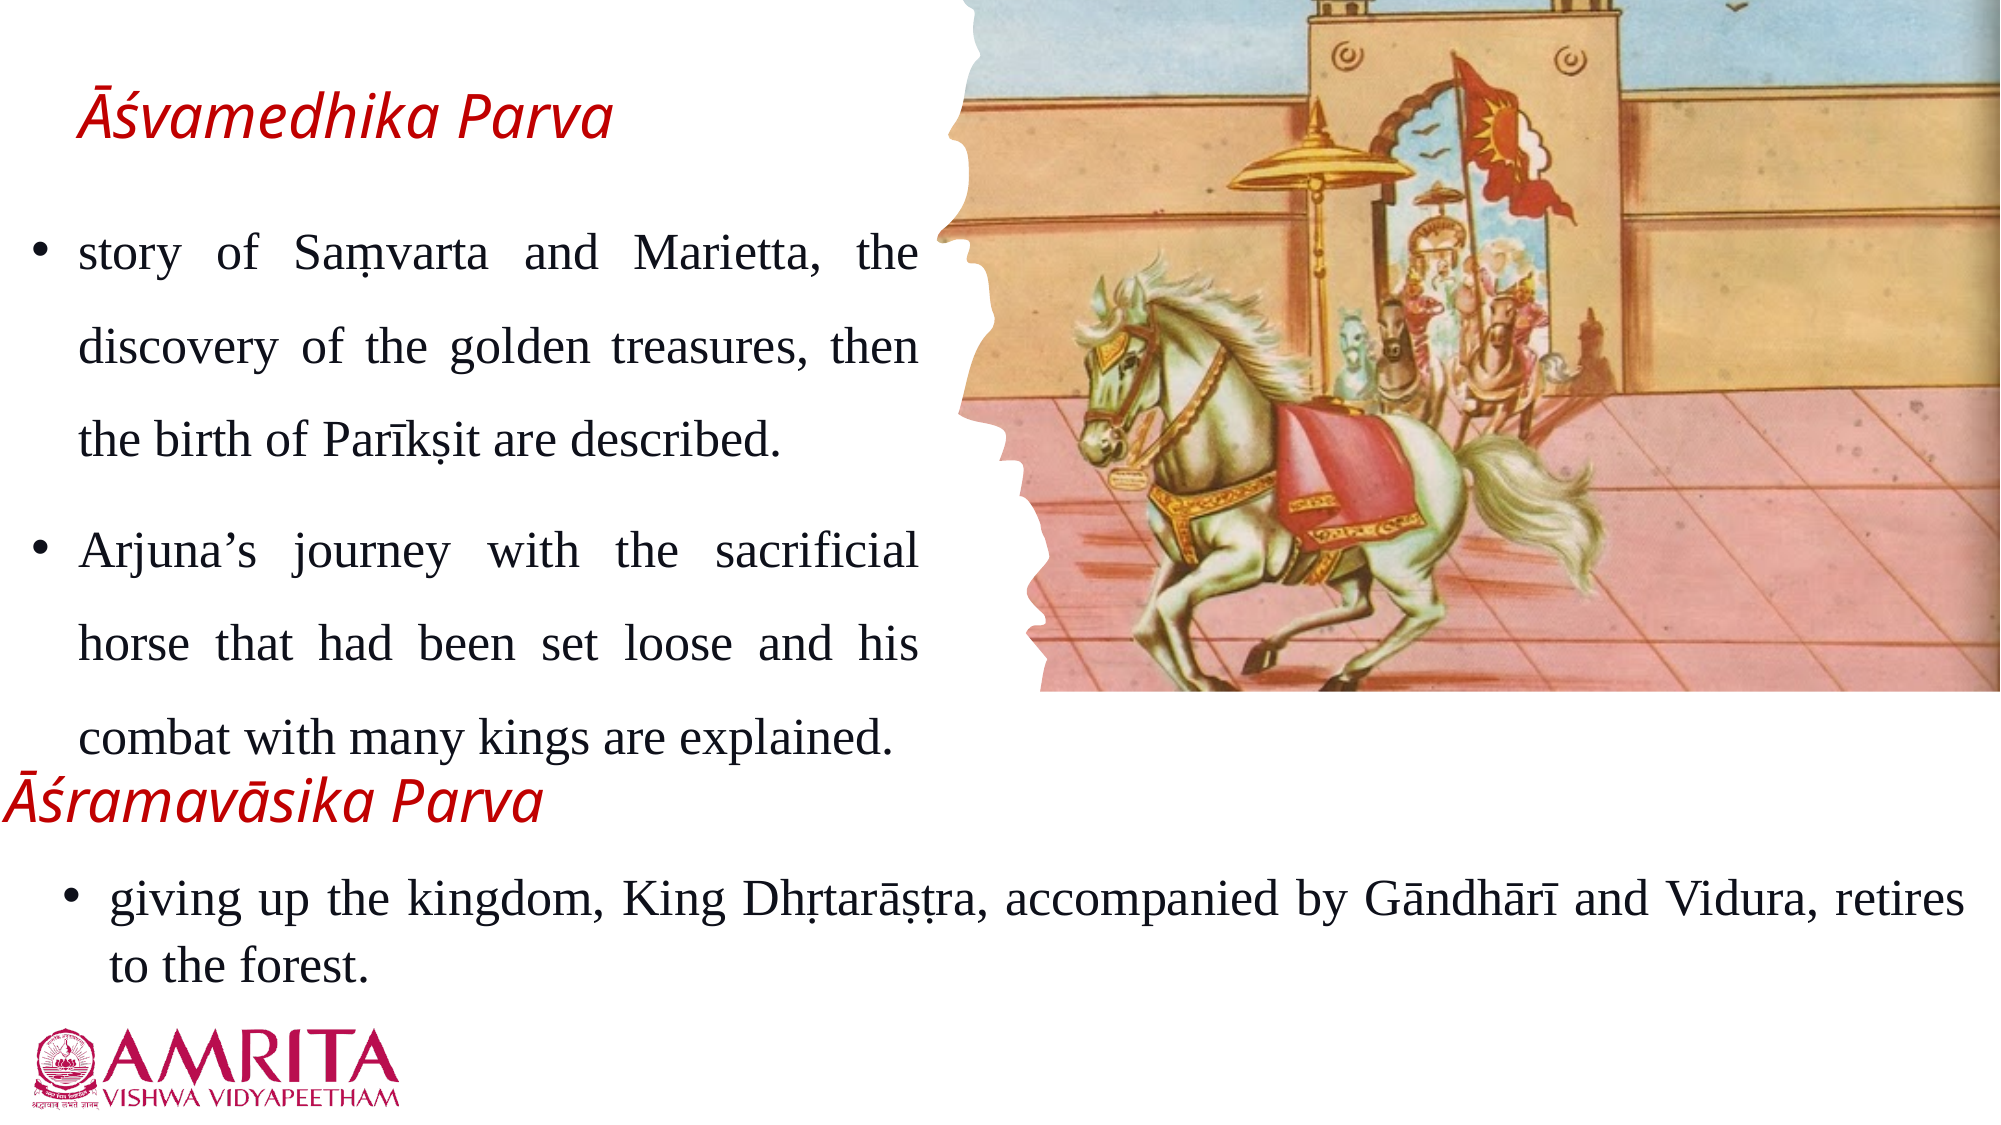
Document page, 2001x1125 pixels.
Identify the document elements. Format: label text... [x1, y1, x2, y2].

text_box Āśvamedhika Parva [47, 72, 630, 160]
text_box story of Saṃvarta and Marietta, the discovery of the golden treasures, then the birth of Parīkṣit are described. Arjuna’s journey with the sacrificial horse that had been set loose and his combat with many kings are explained. [16, 178, 936, 773]
text_box Āśramavāsika Parva [0, 754, 561, 843]
picture [936, 0, 2000, 692]
text_box giving up the kingdom, King Dhṛtarāṣṭra, accompanied by Gāndhārī and Vidura, retires to the forest. [47, 851, 1982, 1000]
picture [25, 981, 424, 1125]
